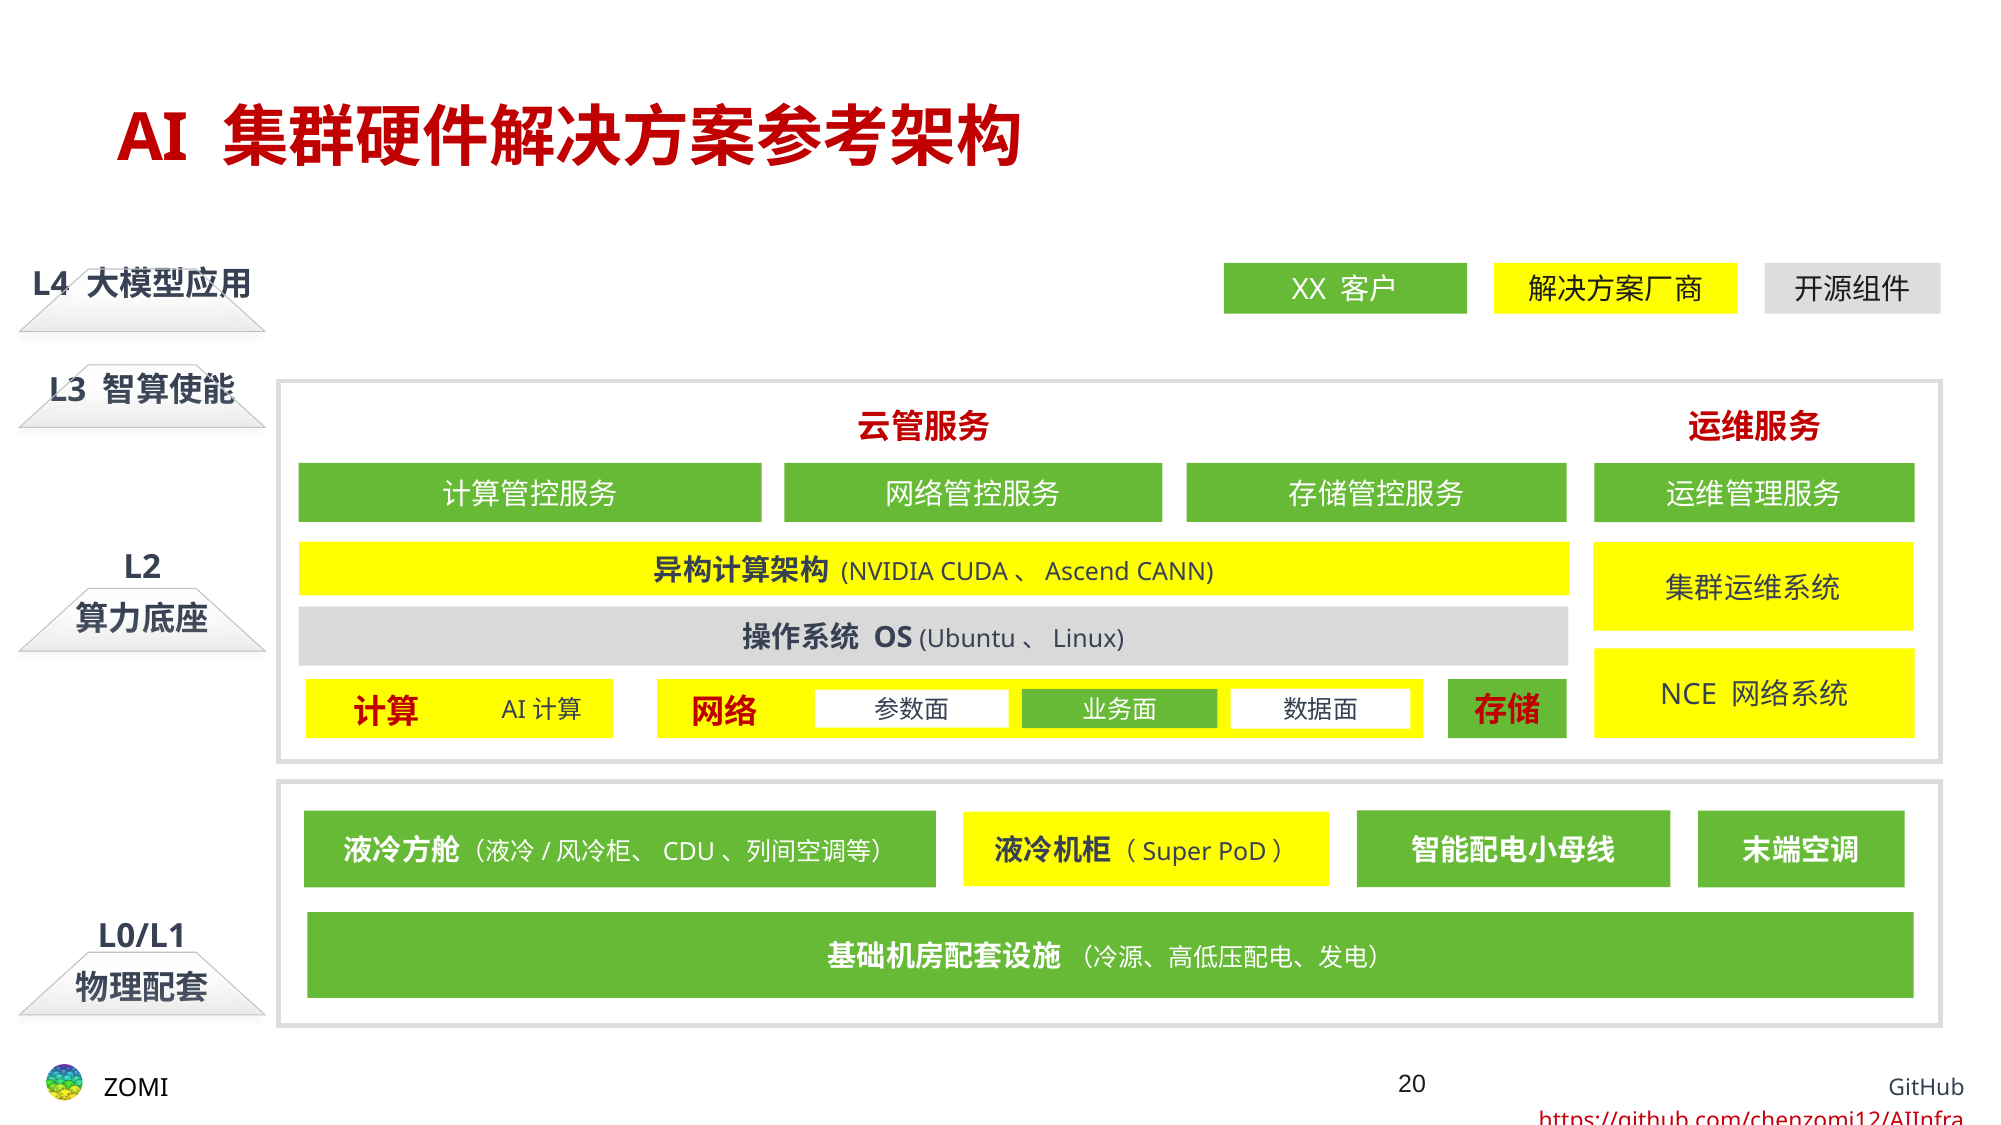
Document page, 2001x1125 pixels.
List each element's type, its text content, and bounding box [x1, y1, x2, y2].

text_box [19, 364, 266, 428]
picture [47, 1065, 82, 1100]
text_box 集群运维系统 [1593, 542, 1914, 631]
text_box 液冷方舱（液冷/风冷柜、CDU、列间空调等） [304, 810, 936, 888]
text_box [19, 588, 266, 652]
text_box L3 智算使能 [24, 356, 260, 409]
text_box 智能配电小母线 [1356, 810, 1671, 888]
text_box [278, 380, 1941, 762]
text_box 开源组件 [1764, 262, 1941, 314]
text_box 液冷机柜（Super PoD） [963, 811, 1330, 887]
text_box L4 大模型应用 [26, 250, 258, 302]
text_box [278, 781, 1941, 1026]
text_box 操作系统 OS (Ubuntu、Linux) [298, 606, 1569, 666]
text_box L2 算力底座 [51, 532, 234, 621]
text_box [19, 268, 266, 332]
text_box 计算 [328, 683, 444, 738]
text_box 解决方案厂商 [1494, 262, 1738, 314]
text_box 末端空调 [1698, 810, 1905, 888]
text_box NCE 网络系统 [1594, 648, 1915, 738]
title AI 集群硬件解决方案参考架构 [102, 85, 1901, 183]
text_box XX 客户 [1223, 262, 1468, 314]
text_box 基础机房配套设施 （冷源、高低压配电、发电） [307, 912, 1914, 998]
text_box 异构计算架构 (NVIDIA CUDA、Ascend CANN) [299, 541, 1569, 596]
text_box [19, 952, 266, 1015]
text_box L0/L1 物理配套 [51, 902, 233, 985]
